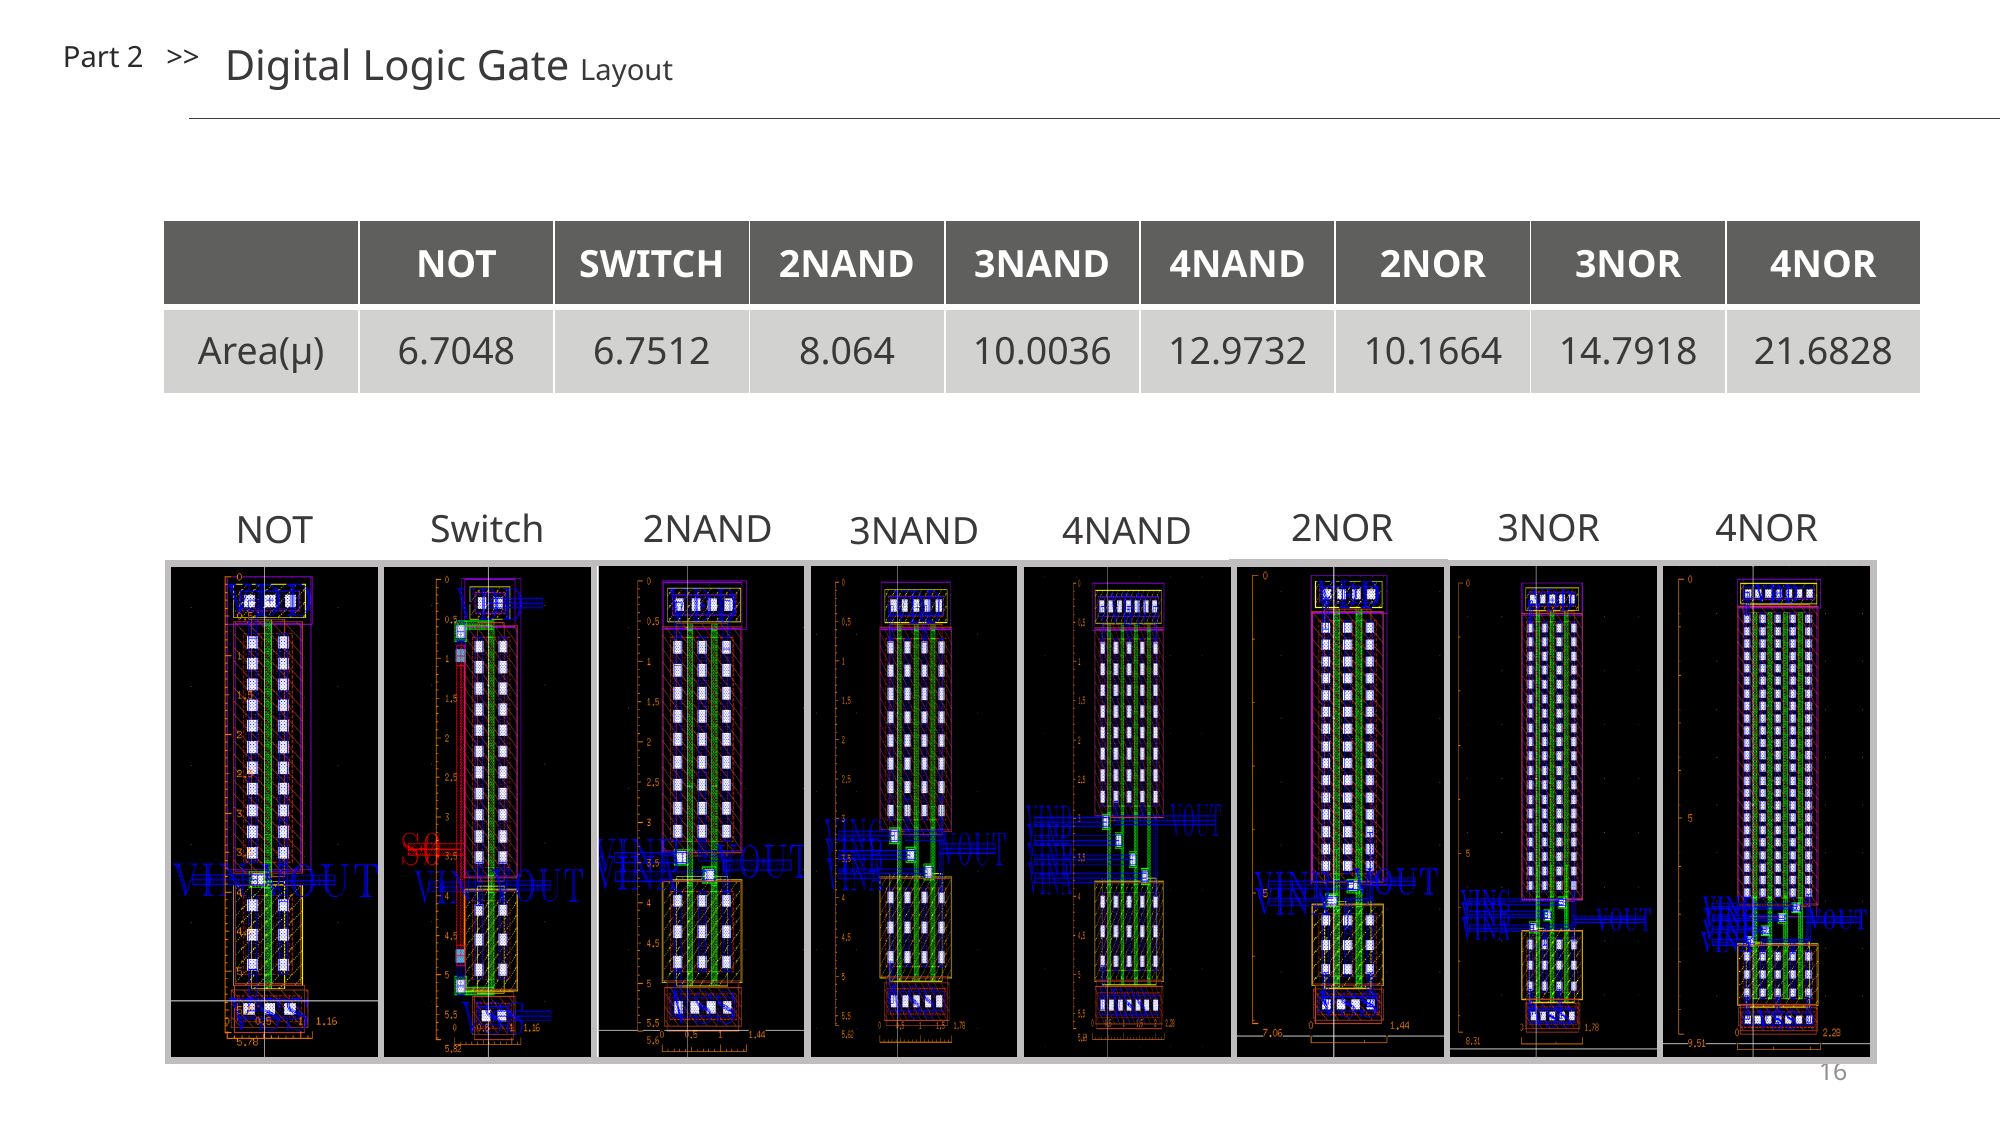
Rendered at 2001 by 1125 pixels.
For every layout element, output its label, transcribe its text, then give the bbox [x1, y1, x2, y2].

text_box NOT [220, 498, 328, 559]
slide_number 16 [1412, 1061, 1863, 1103]
picture [598, 559, 1877, 1061]
text_box 2NOR [1276, 496, 1409, 557]
text_box 2NAND [628, 497, 788, 558]
text_box Switch [415, 497, 560, 558]
text_box 4NOR [1700, 496, 1833, 557]
text_box Part 2 >> [48, 30, 215, 81]
text_box Digital Logic Gate Layout [210, 31, 831, 97]
text_box 3NOR [1482, 496, 1615, 557]
text_box [593, 562, 806, 1061]
text_box 4NAND [1047, 499, 1208, 559]
picture [167, 564, 595, 1061]
text_box 3NAND [834, 499, 995, 559]
